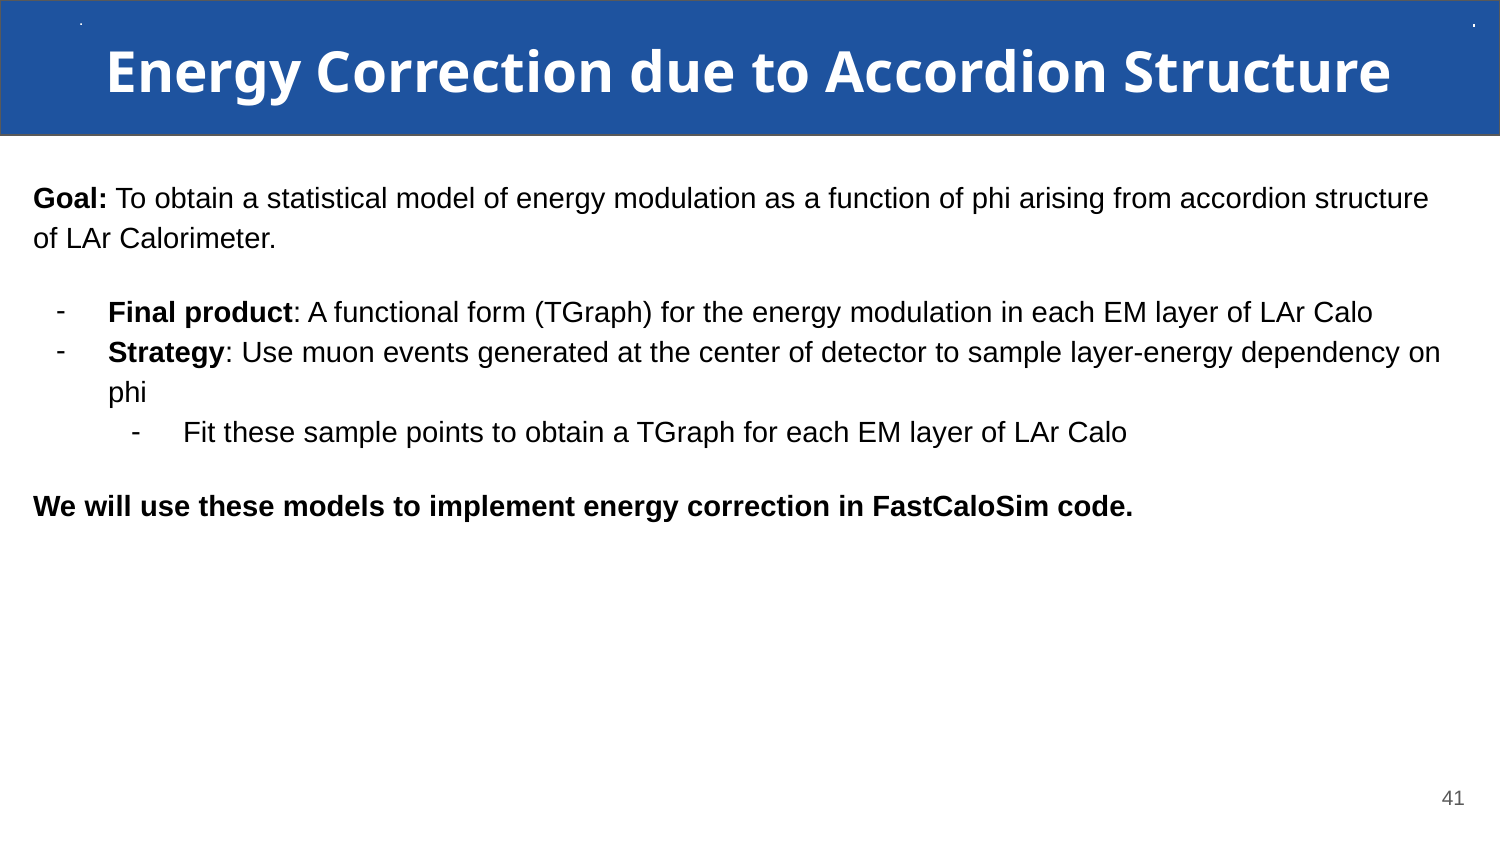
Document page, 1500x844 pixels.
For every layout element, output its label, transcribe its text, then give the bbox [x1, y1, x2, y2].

text_box [0, 0, 1500, 135]
title Energy Correction due to Accordion Structure [74, 20, 1425, 115]
slide_number ‹#› [1389, 764, 1480, 830]
text_box Goal: To obtain a statistical model of energy modulation as a function of phi arising from accordion structure of LAr Calorimeter. Final product: A functional form (TGraph) for the energy modulation in each EM layer of LAr Calo Strategy: Use muon events generated at the center of detector to sample layer-energy dependency on phi Fit these sample points to obtain a TGraph for each EM layer of LAr Calo We will use these models to implement energy correction in FastCaloSim code. [18, 159, 1474, 774]
